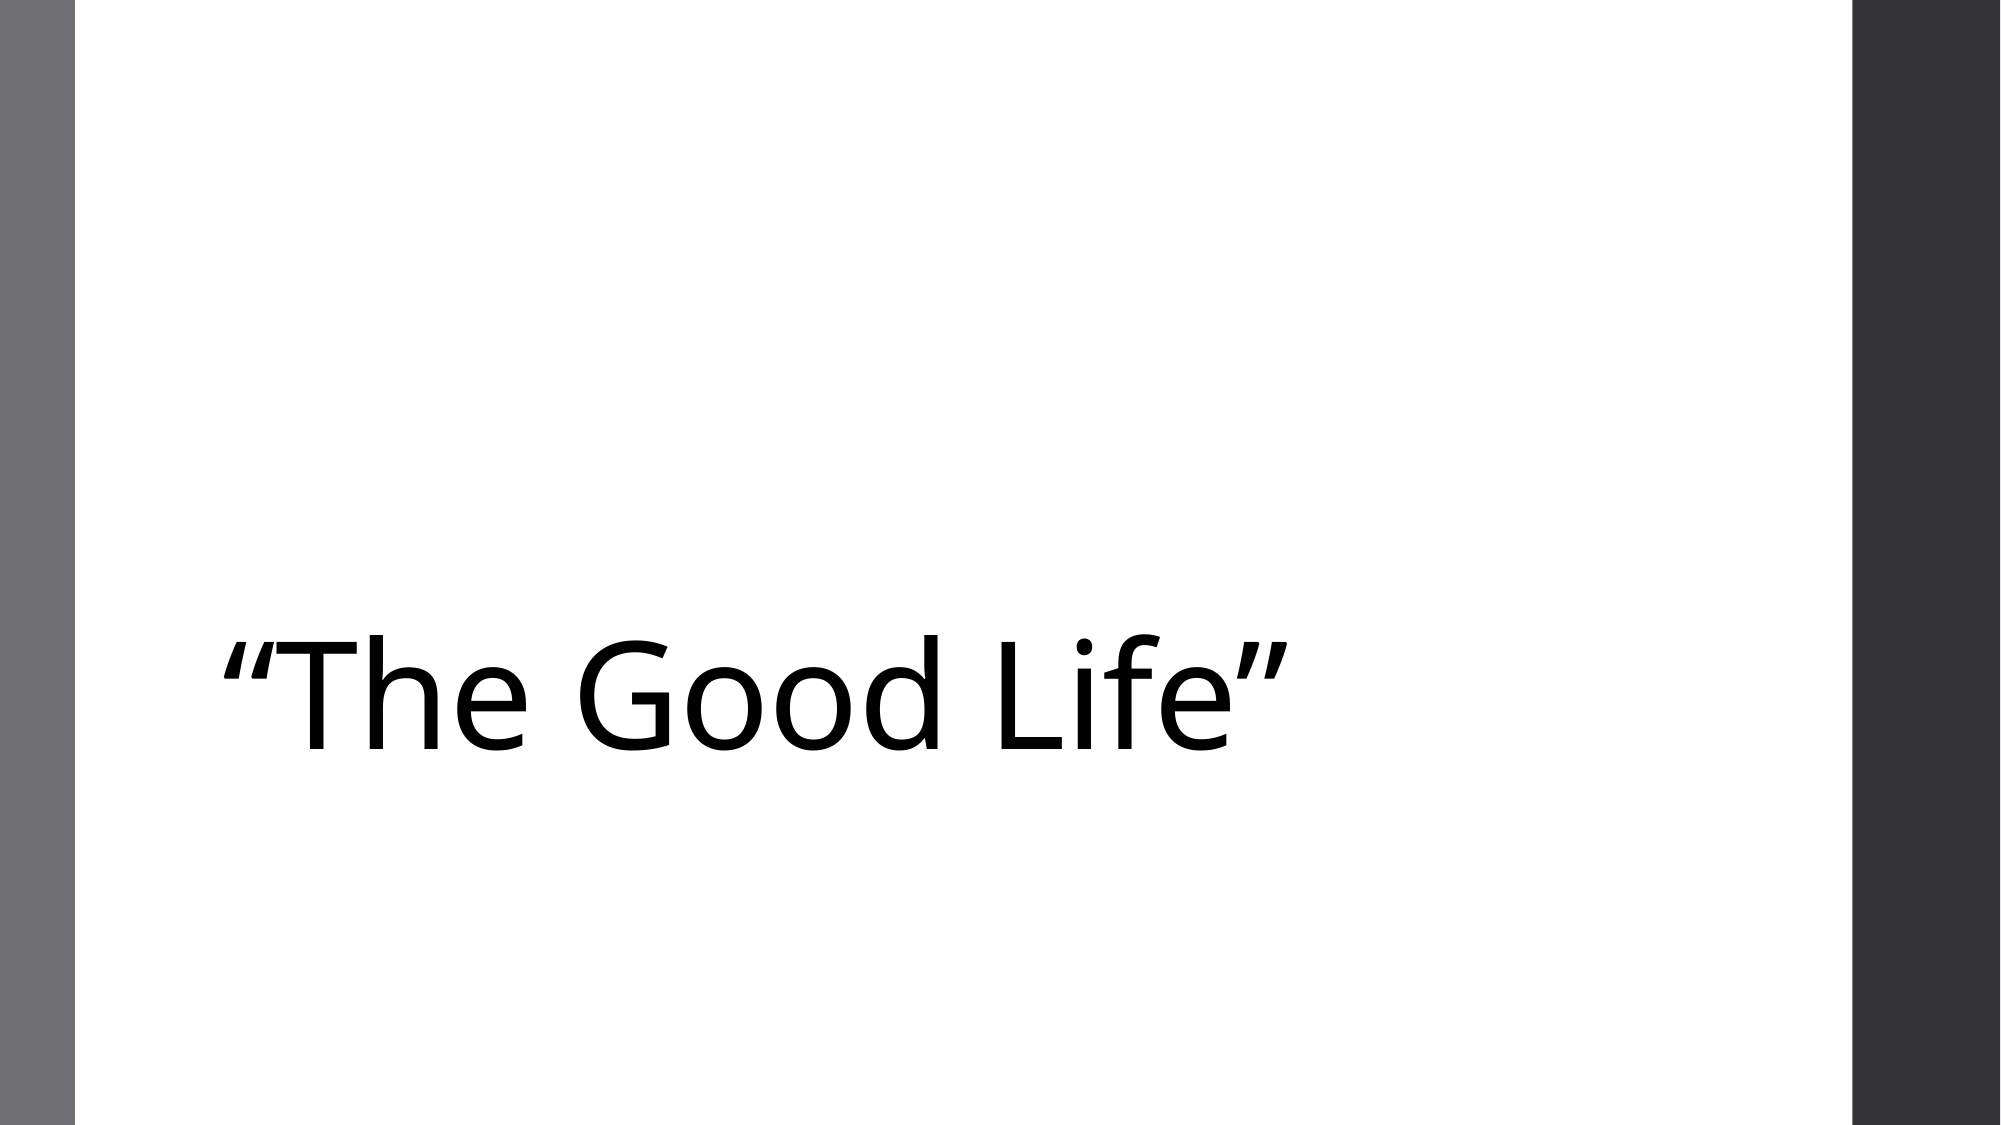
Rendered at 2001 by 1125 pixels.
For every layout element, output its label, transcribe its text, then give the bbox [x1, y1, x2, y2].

title “The Good Life” [206, 124, 1752, 788]
